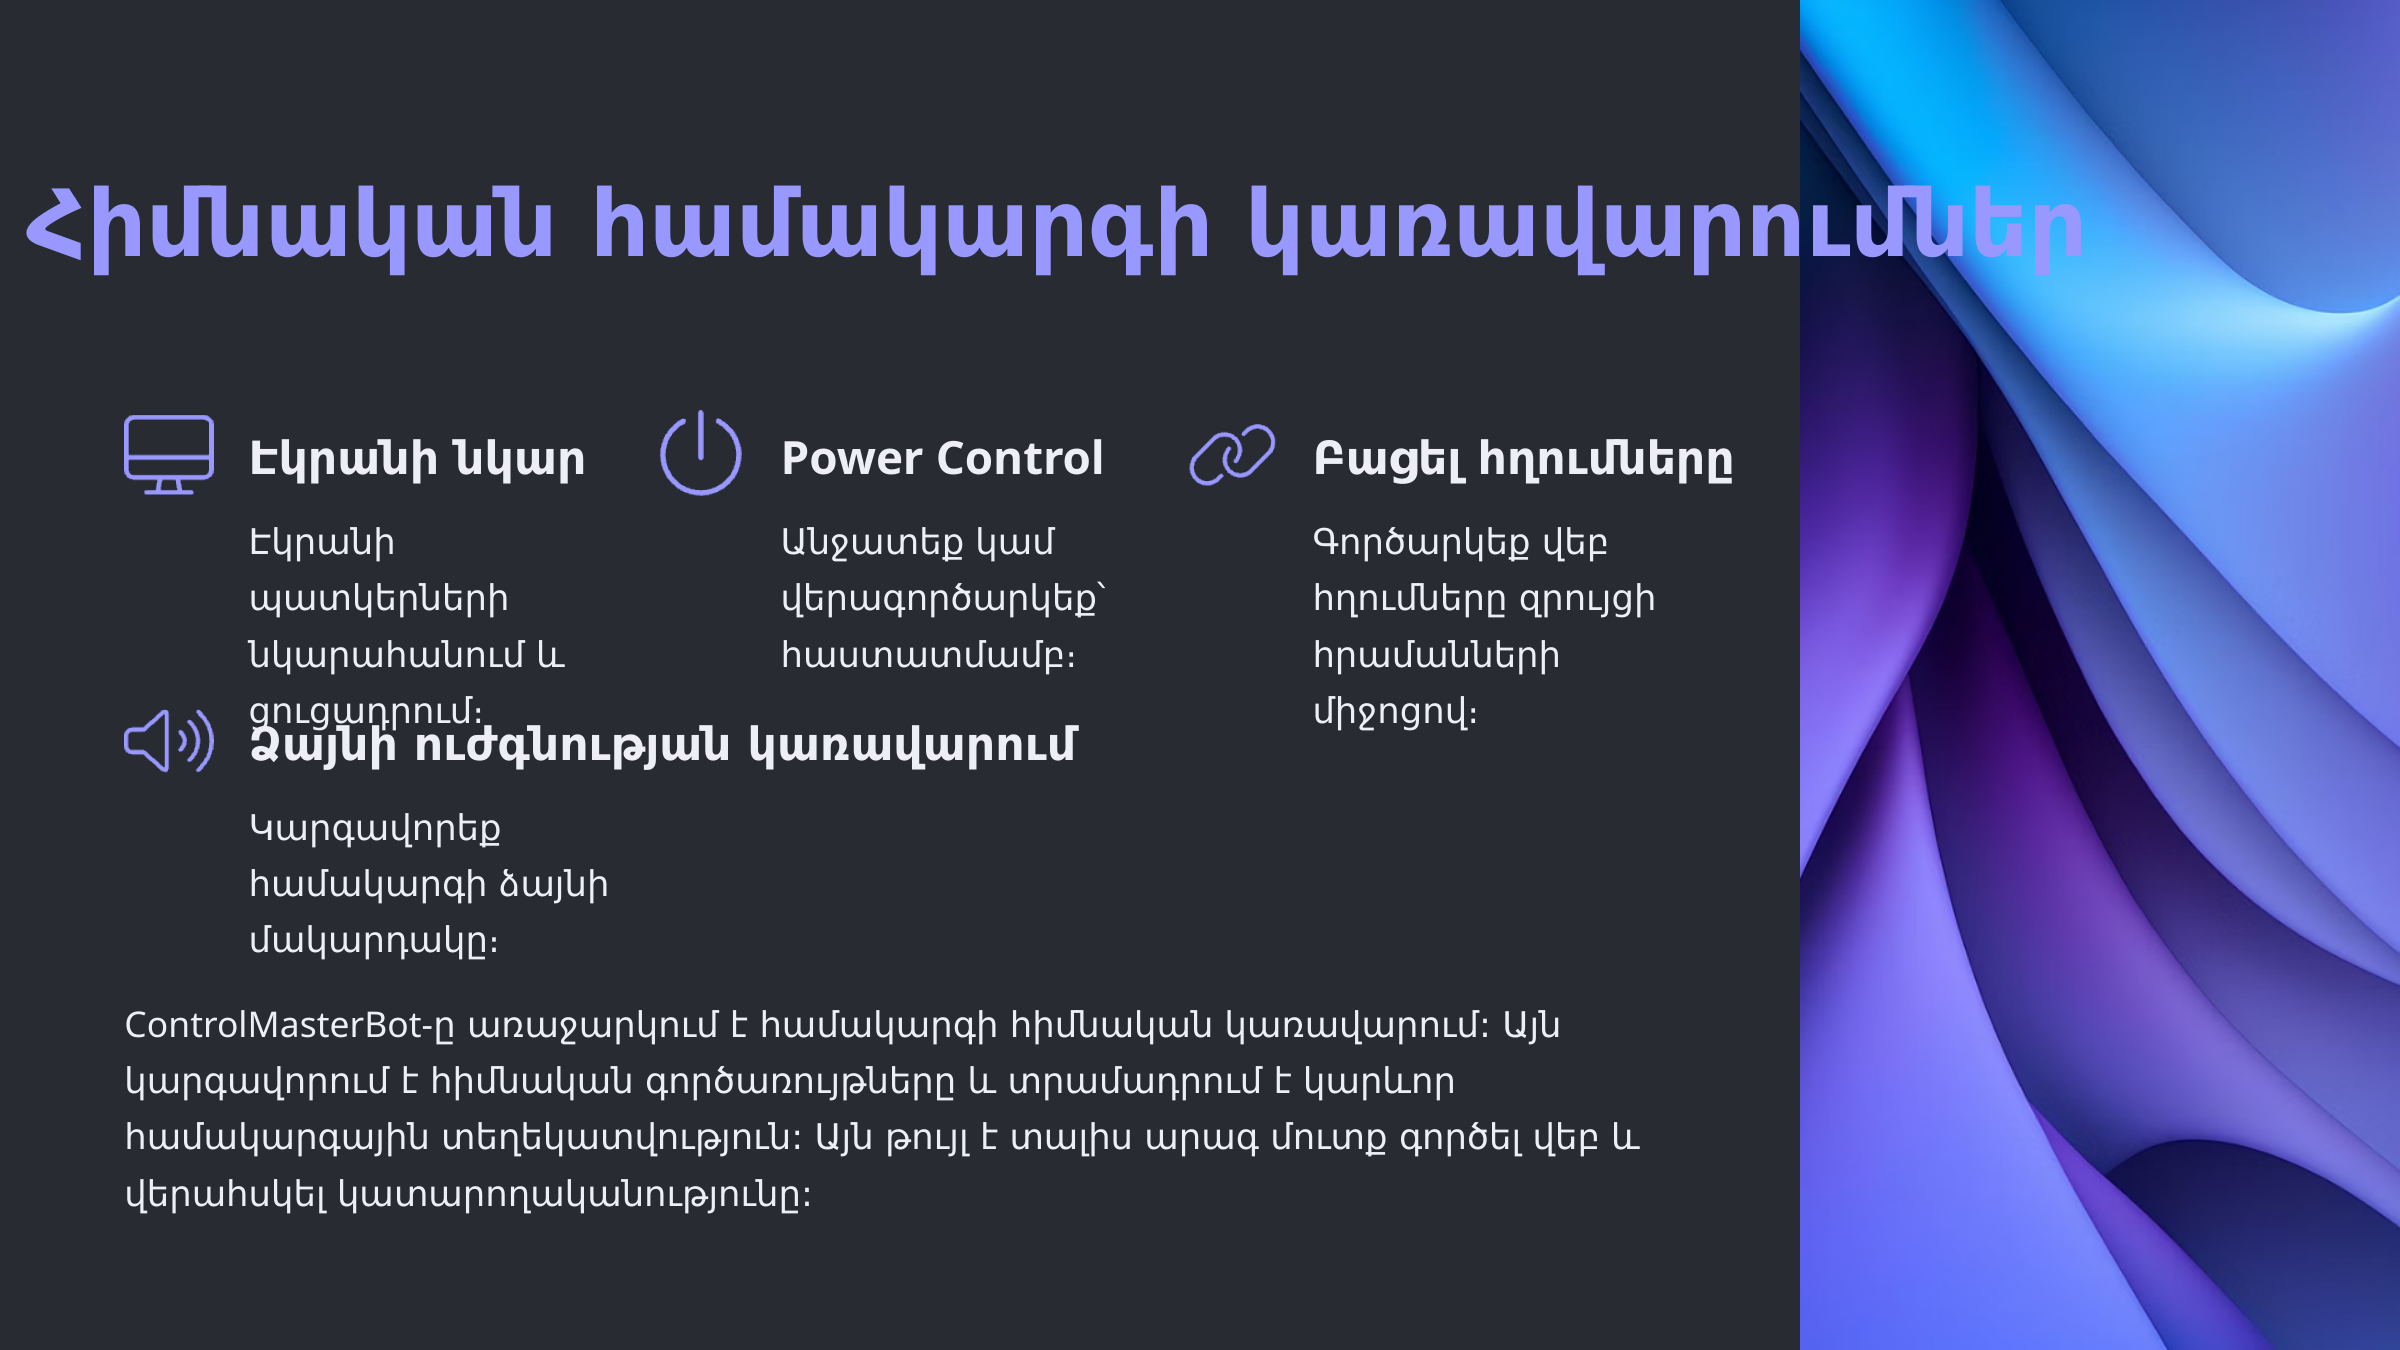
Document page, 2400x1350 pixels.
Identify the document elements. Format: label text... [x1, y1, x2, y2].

text_box ControlMasterBot-ը առաջարկում է համակարգի հիմնական կառավարում: Այն կարգավորում է հիմնական գործառույթները և տրամադրում է կարևոր համակարգային տեղեկատվություն: Այն թույլ է տալիս արագ մուտք գործել վեբ և վերահսկել կատարողականությունը: [124, 988, 1676, 1159]
picture [124, 410, 214, 500]
picture [124, 696, 214, 786]
text_box Հիմնական համակարգի կառավարումներ [26, 158, 963, 276]
picture [656, 410, 746, 500]
text_box Ձայնի ուժգնության կառավարում [248, 711, 612, 770]
text_box Power Control [780, 425, 1144, 485]
text_box Էկրանի նկար [248, 425, 612, 485]
text_box Կարգավորեք համակարգի ձայնի մակարդակը։ [248, 791, 612, 905]
text_box Անջատեք կամ վերագործարկեք՝ հաստատմամբ։ [780, 505, 1144, 620]
picture [1188, 410, 1277, 500]
text_box Բացել հղումները [1312, 425, 1676, 485]
picture [1799, 0, 2400, 1350]
text_box Էկրանի պատկերների նկարահանում և ցուցադրում։ [248, 505, 612, 620]
text_box Գործարկեք վեբ հղումները զրույցի հրամանների միջոցով։ [1312, 505, 1676, 620]
